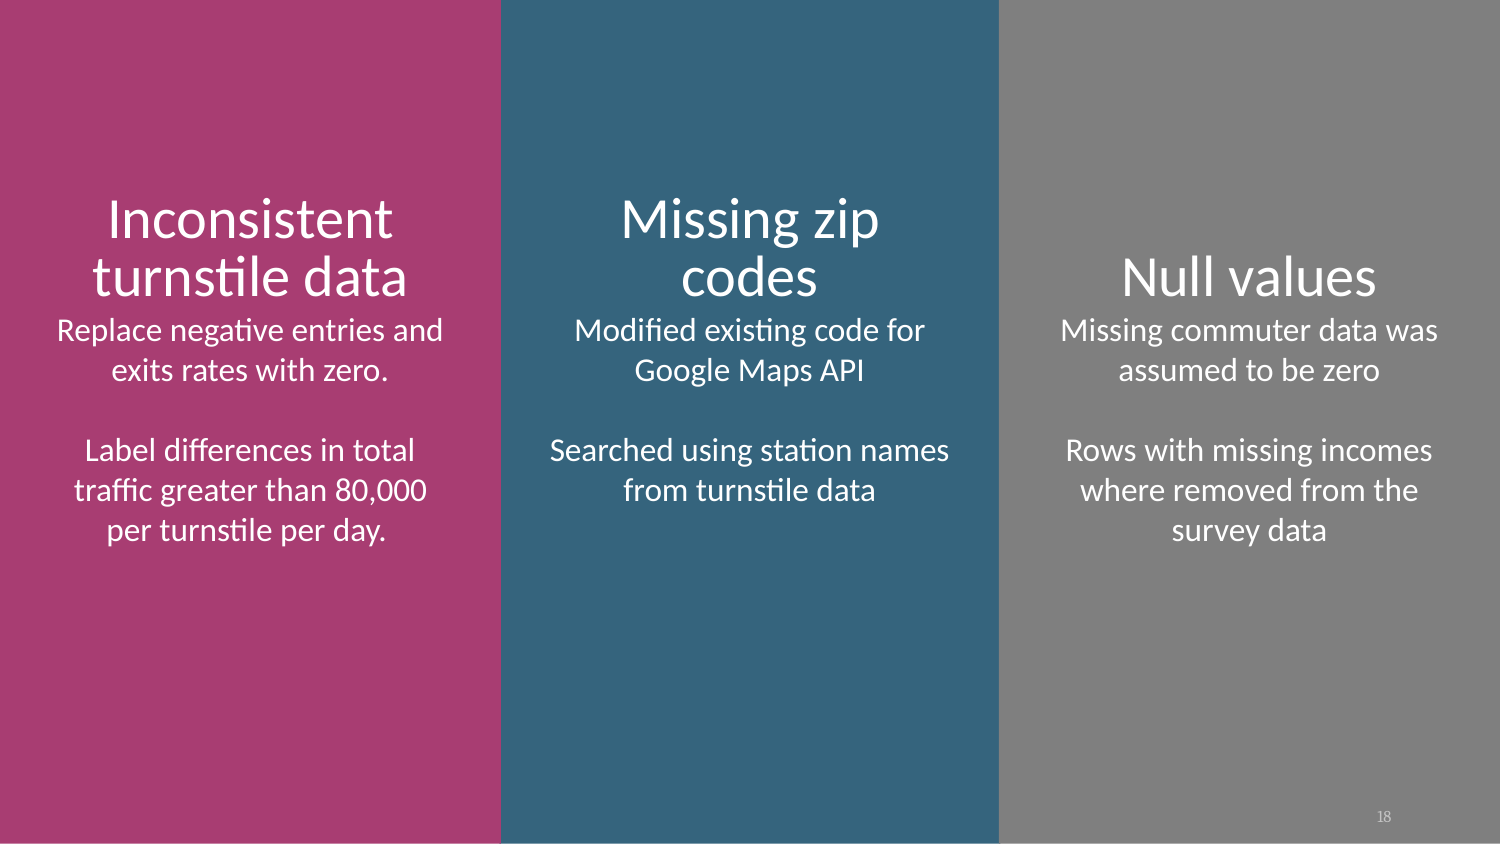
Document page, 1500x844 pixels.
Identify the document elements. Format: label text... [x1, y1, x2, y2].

list Missing zip codes [547, 206, 953, 308]
list Null values [1046, 206, 1452, 308]
list Replace negative entries and exits rates with zero. Label differences in total traffic greater than 80,000 per turnstile per day. [48, 308, 453, 598]
list Missing commuter data was assumed to be zero Rows with missing incomes where removed from the survey data [1046, 308, 1452, 598]
slide_number 18 [1068, 798, 1407, 827]
list Inconsistent turnstile data [48, 206, 453, 308]
list Modified existing code for Google Maps API Searched using station names from turnstile data [547, 308, 953, 598]
